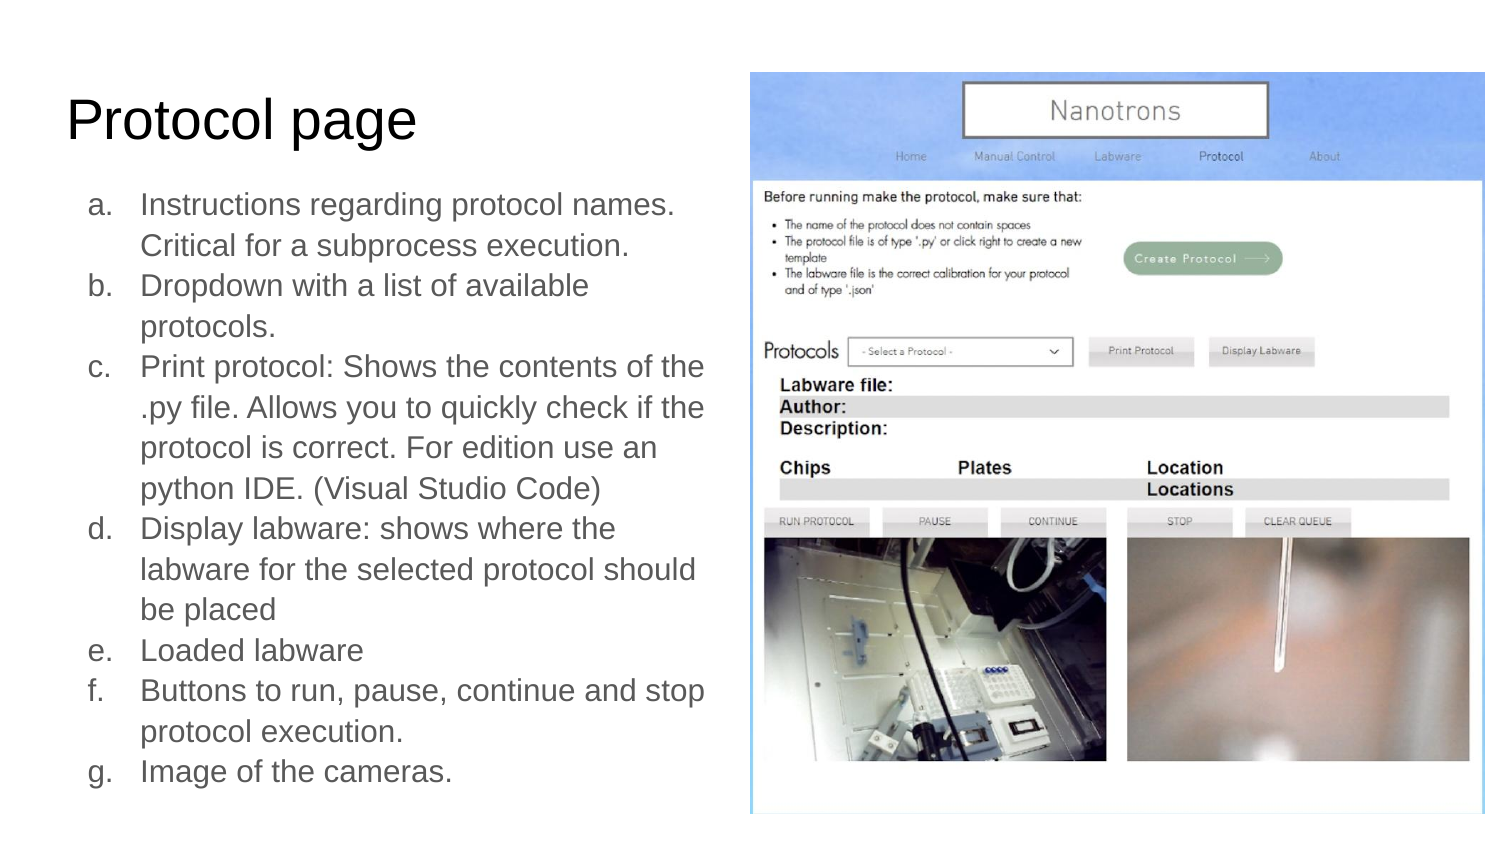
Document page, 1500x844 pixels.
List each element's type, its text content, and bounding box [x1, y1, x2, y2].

title Protocol page [51, 72, 748, 167]
list Instructions regarding protocol names. Critical for a subprocess execution. Dropdown with a list of available protocols. Print protocol: Shows the contents of the .py file. Allows you to quickly check if the protocol is correct. For edition use an python IDE. (Visual Studio Code) Display labware: shows where the labware for the selected protocol should be placed Loaded labware Buttons to run, pause, continue and stop protocol execution. Image of the cameras. [51, 166, 727, 814]
picture [749, 72, 1485, 814]
